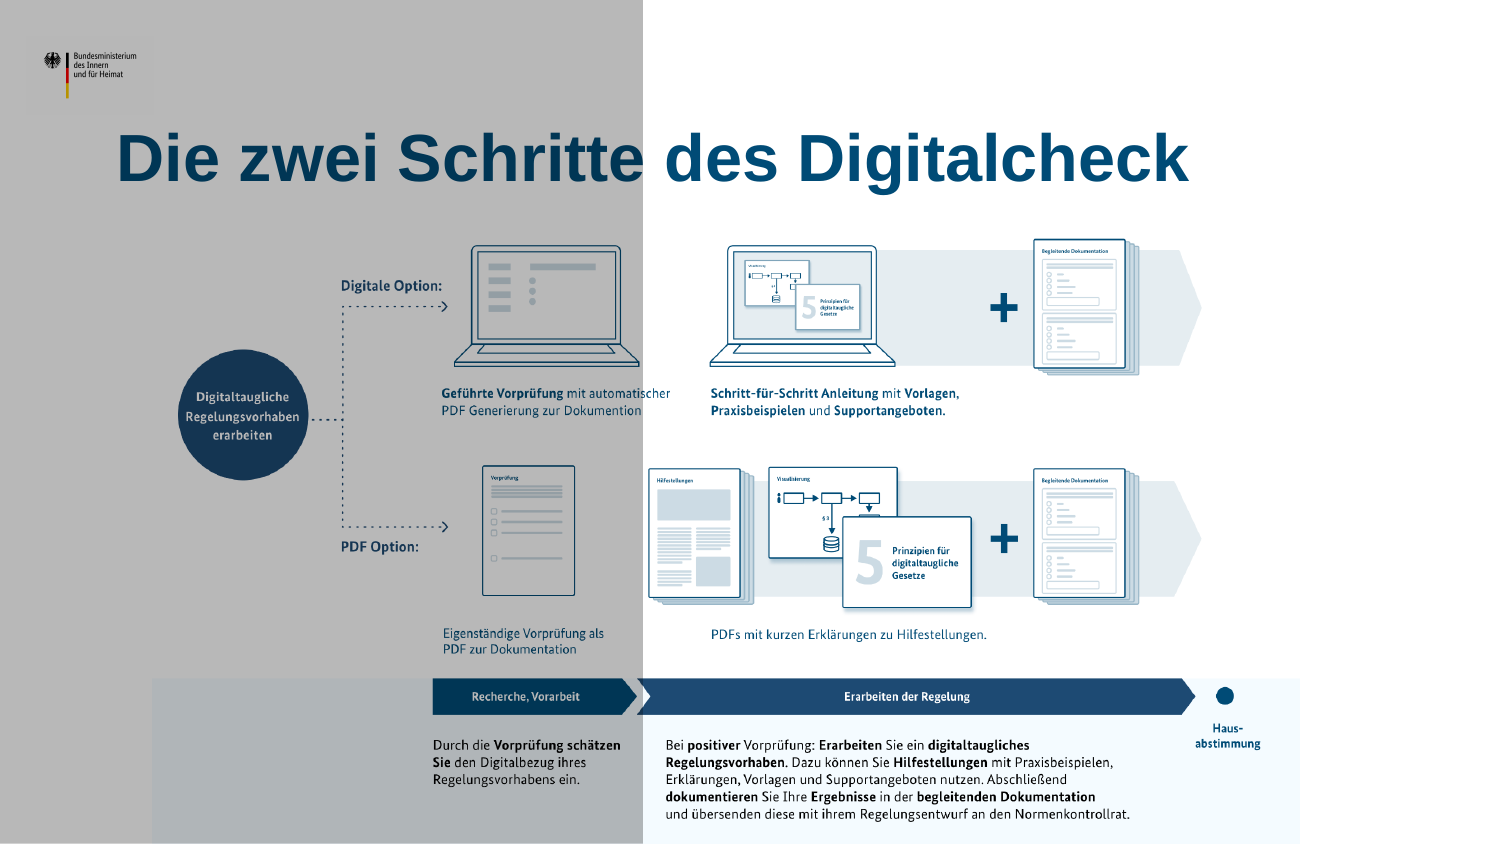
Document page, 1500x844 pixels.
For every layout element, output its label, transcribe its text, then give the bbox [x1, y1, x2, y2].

picture [152, 198, 1300, 844]
list Die zwei Schritte des Digitalcheck [643, 115, 1473, 606]
text_box [0, 0, 643, 844]
